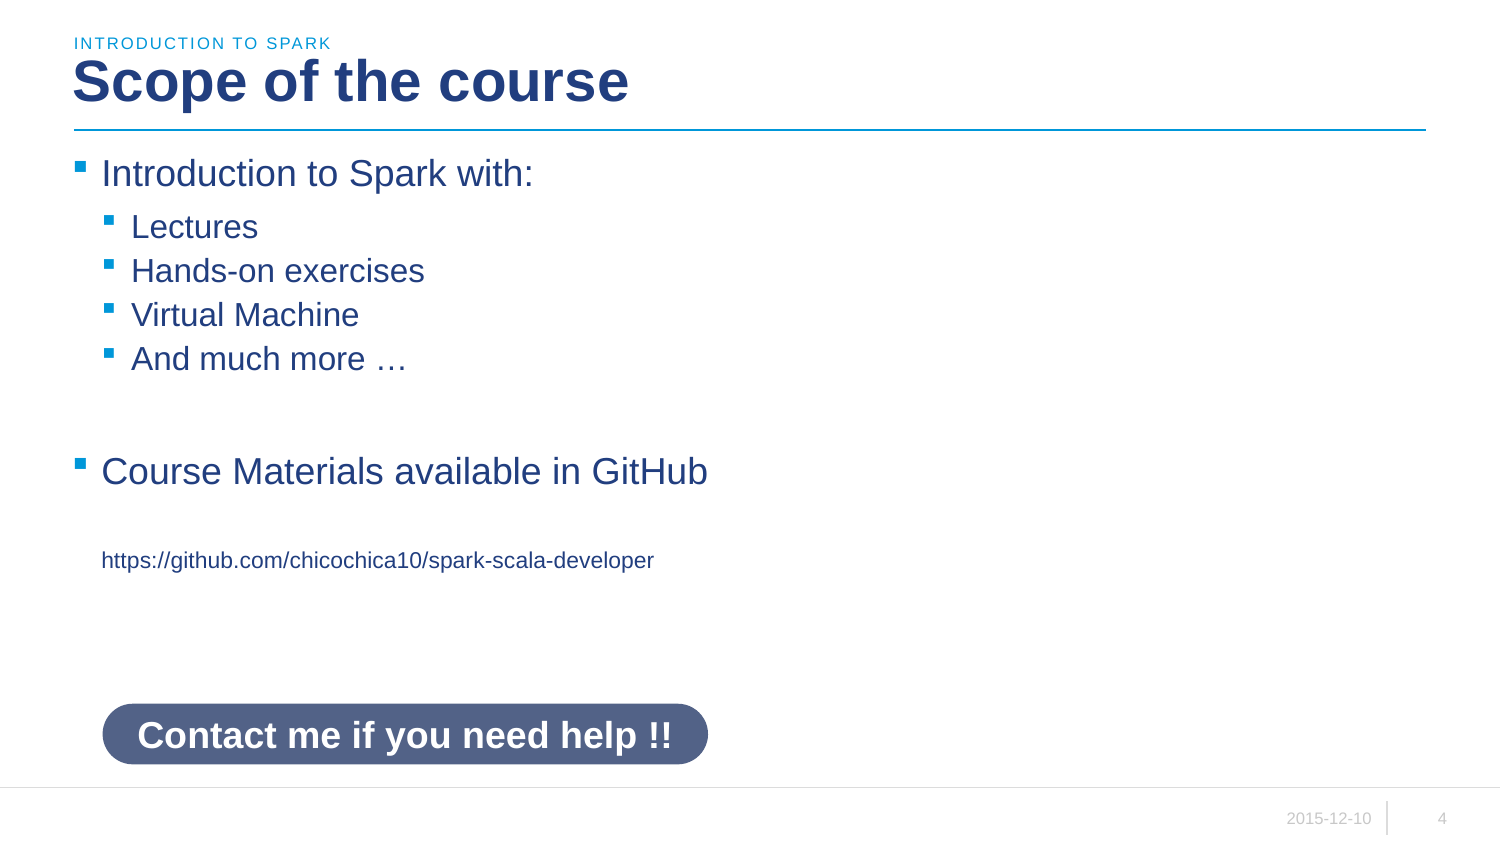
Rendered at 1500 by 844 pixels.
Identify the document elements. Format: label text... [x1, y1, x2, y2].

text_box Contact me if you need help !! [101, 702, 710, 766]
list introduction to spark [73, 32, 1172, 53]
list Introduction to Spark with: Lectures Hands-on exercises Virtual Machine And much more … Course Materials available in GitHub https://github.com/chicochica10/spark-scala-developer [71, 149, 814, 693]
title Scope of the course [72, 77, 1171, 119]
